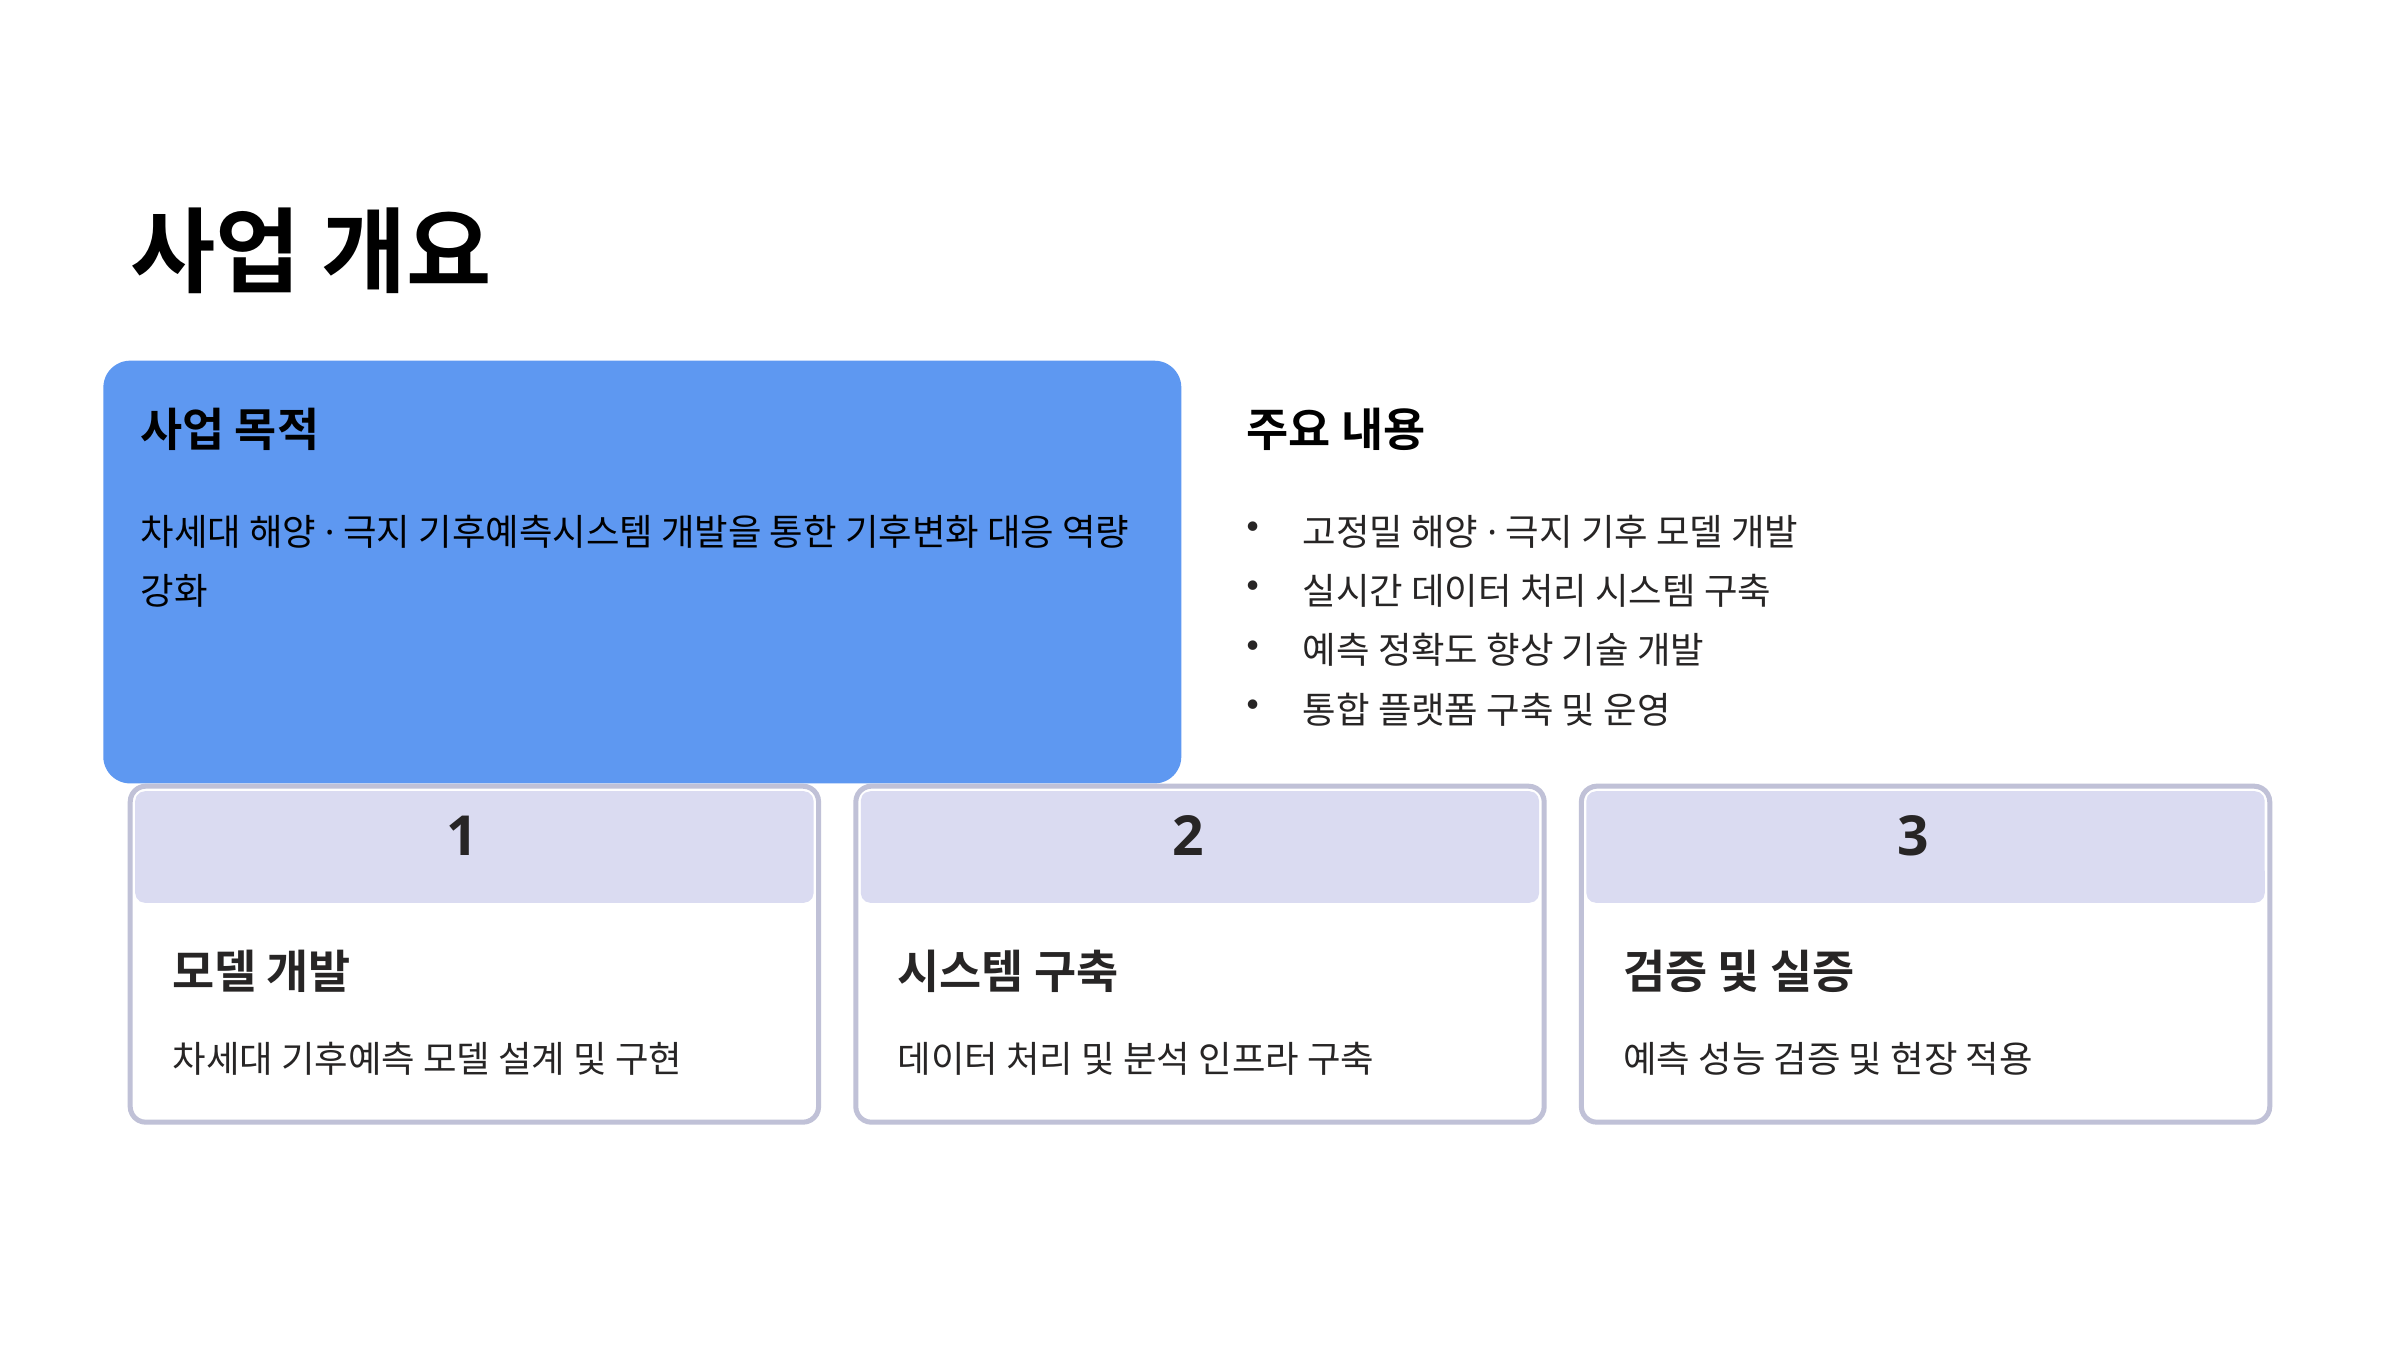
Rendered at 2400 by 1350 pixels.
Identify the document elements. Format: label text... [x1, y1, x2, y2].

text_box 3 [1897, 811, 1954, 882]
text_box 예측 성능 검증 및 현장 적용 [1623, 1020, 2228, 1081]
text_box [1586, 791, 2265, 903]
text_box 사업 목적 [140, 397, 606, 456]
text_box 주요 내용 [1246, 397, 1712, 456]
text_box [103, 360, 1182, 784]
text_box 차세대 해양·극지 기후예측시스템 개발을 통한 기후변화 대응 역량 강화 [140, 493, 1145, 613]
text_box 사업 개요 [130, 188, 1061, 305]
text_box 데이터 처리 및 분석 인프라 구축 [897, 1020, 1502, 1081]
text_box [860, 791, 1540, 903]
text_box 시스템 구축 [897, 940, 1363, 999]
text_box 1 [446, 811, 503, 882]
text_box 차세대 기후예측 모델 설계 및 구현 [172, 1020, 777, 1081]
text_box [1581, 786, 2270, 1123]
text_box 검증 및 실증 [1623, 940, 2089, 999]
text_box 2 [1172, 811, 1228, 882]
text_box 고정밀 해양·극지 기후 모델 개발 실시간 데이터 처리 시스템 구축 예측 정확도 향상 기술 개발 통합 플랫폼 구축 및 운영 [1246, 493, 2271, 732]
text_box [855, 786, 1545, 1123]
text_box [130, 786, 819, 1123]
text_box [135, 791, 814, 903]
text_box 모델 개발 [172, 940, 638, 999]
